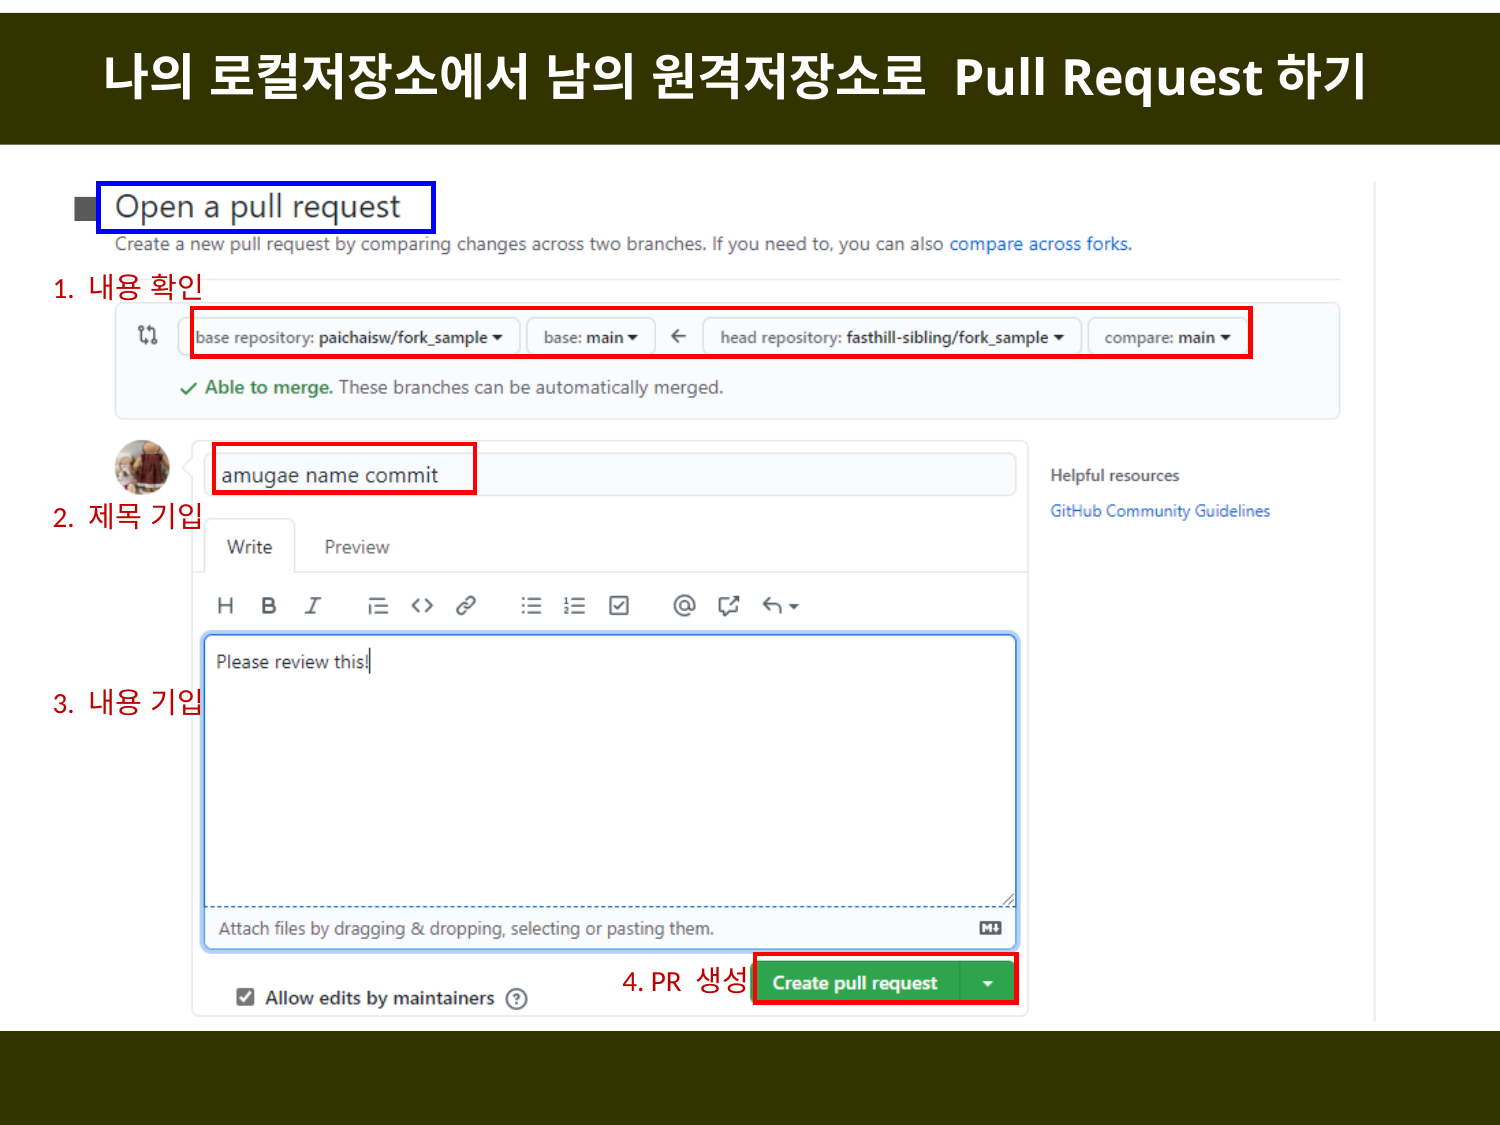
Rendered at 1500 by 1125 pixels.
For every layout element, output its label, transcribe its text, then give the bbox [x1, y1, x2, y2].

text_box 2. 제목 기입 [37, 491, 85, 541]
picture [85, 182, 1376, 1021]
text_box 1. 내용 확인 [37, 262, 85, 313]
text_box [56, 156, 1474, 794]
text_box 3. 내용 기입 [37, 677, 85, 727]
title 나의 로컬저장소에서 남의 원격저장소로 Pull Request하기 [88, 31, 1441, 126]
